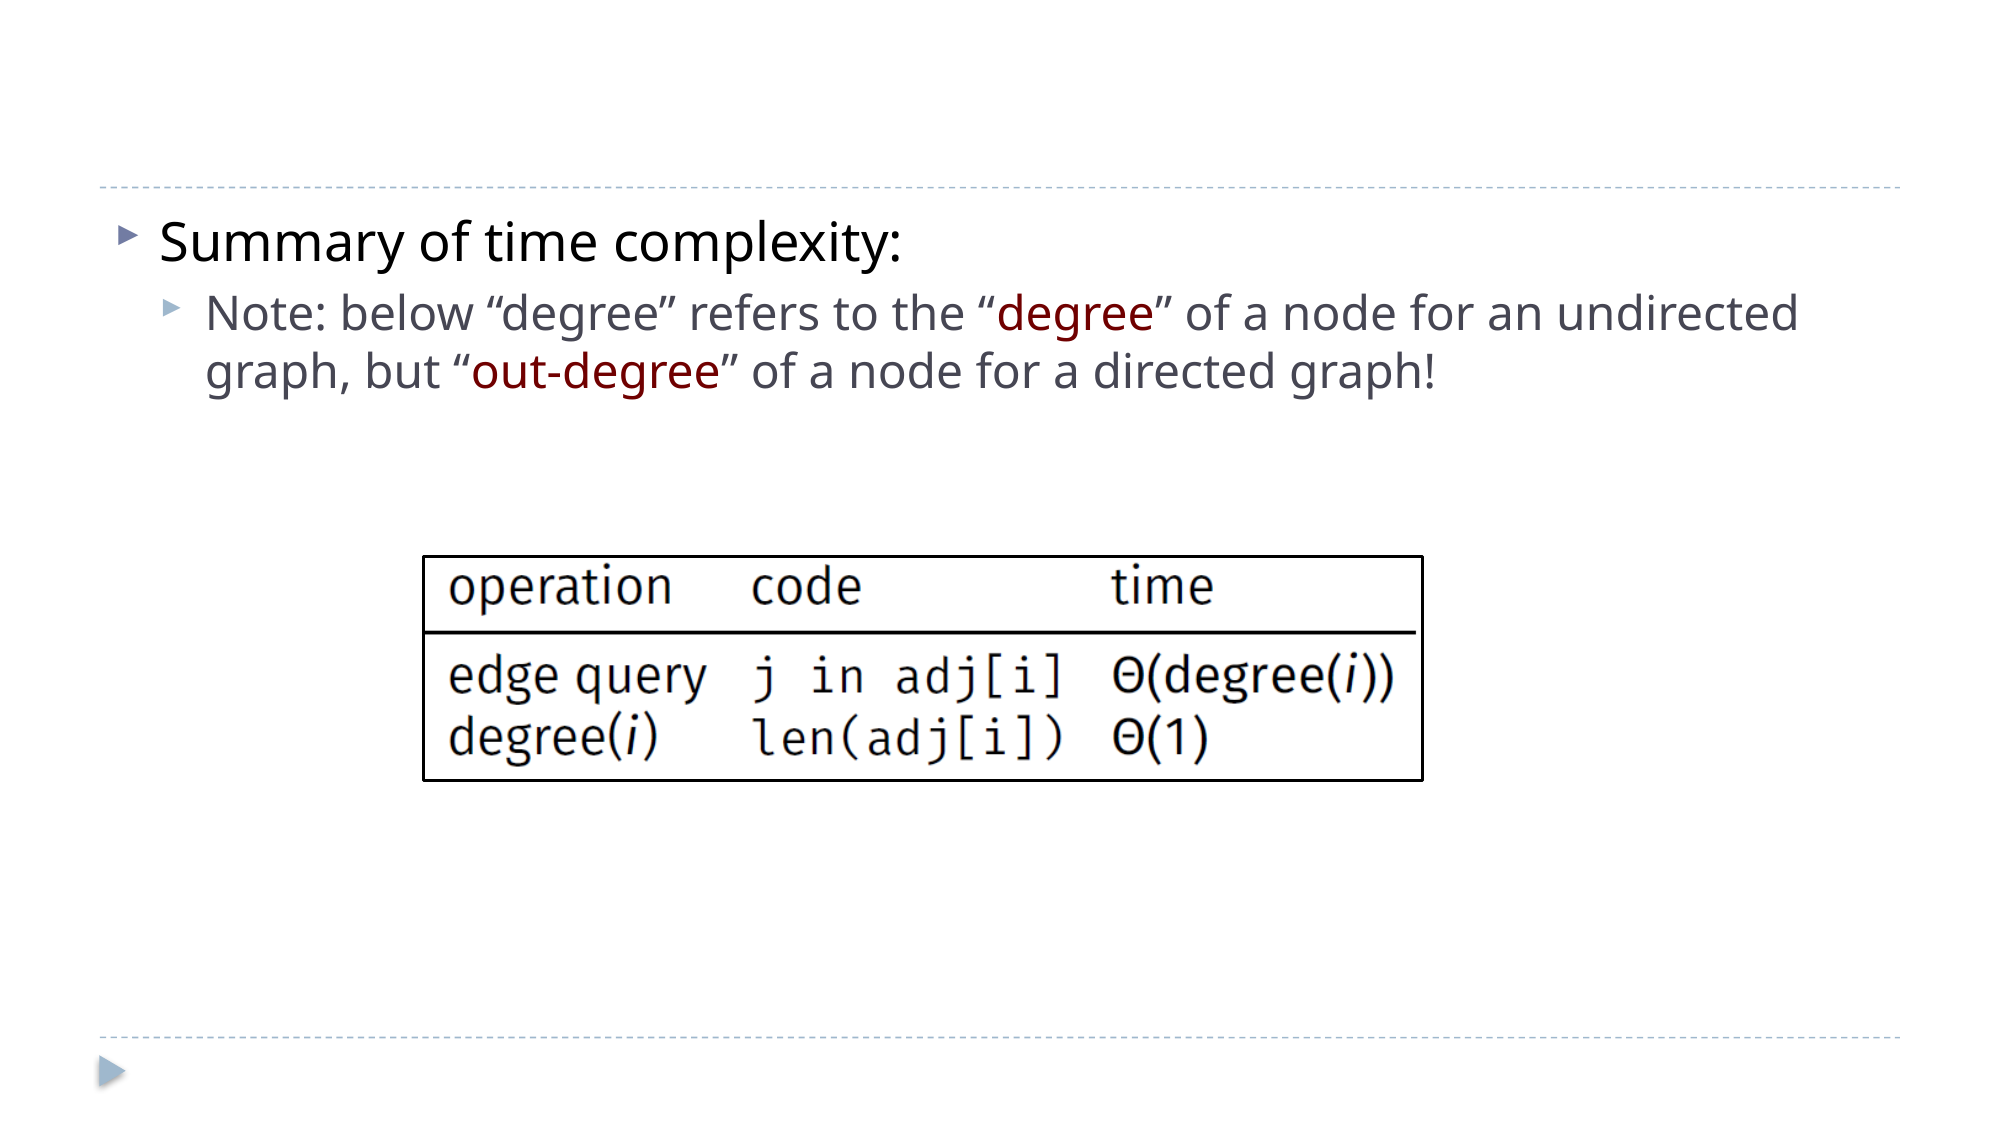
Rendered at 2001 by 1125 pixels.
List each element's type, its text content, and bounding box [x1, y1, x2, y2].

picture [424, 557, 1422, 779]
list Summary of time complexity: Note: below “degree” refers to the “degree” of a node for an undirected graph, but “out-degree” of a node for a directed graph! [99, 199, 1901, 1011]
